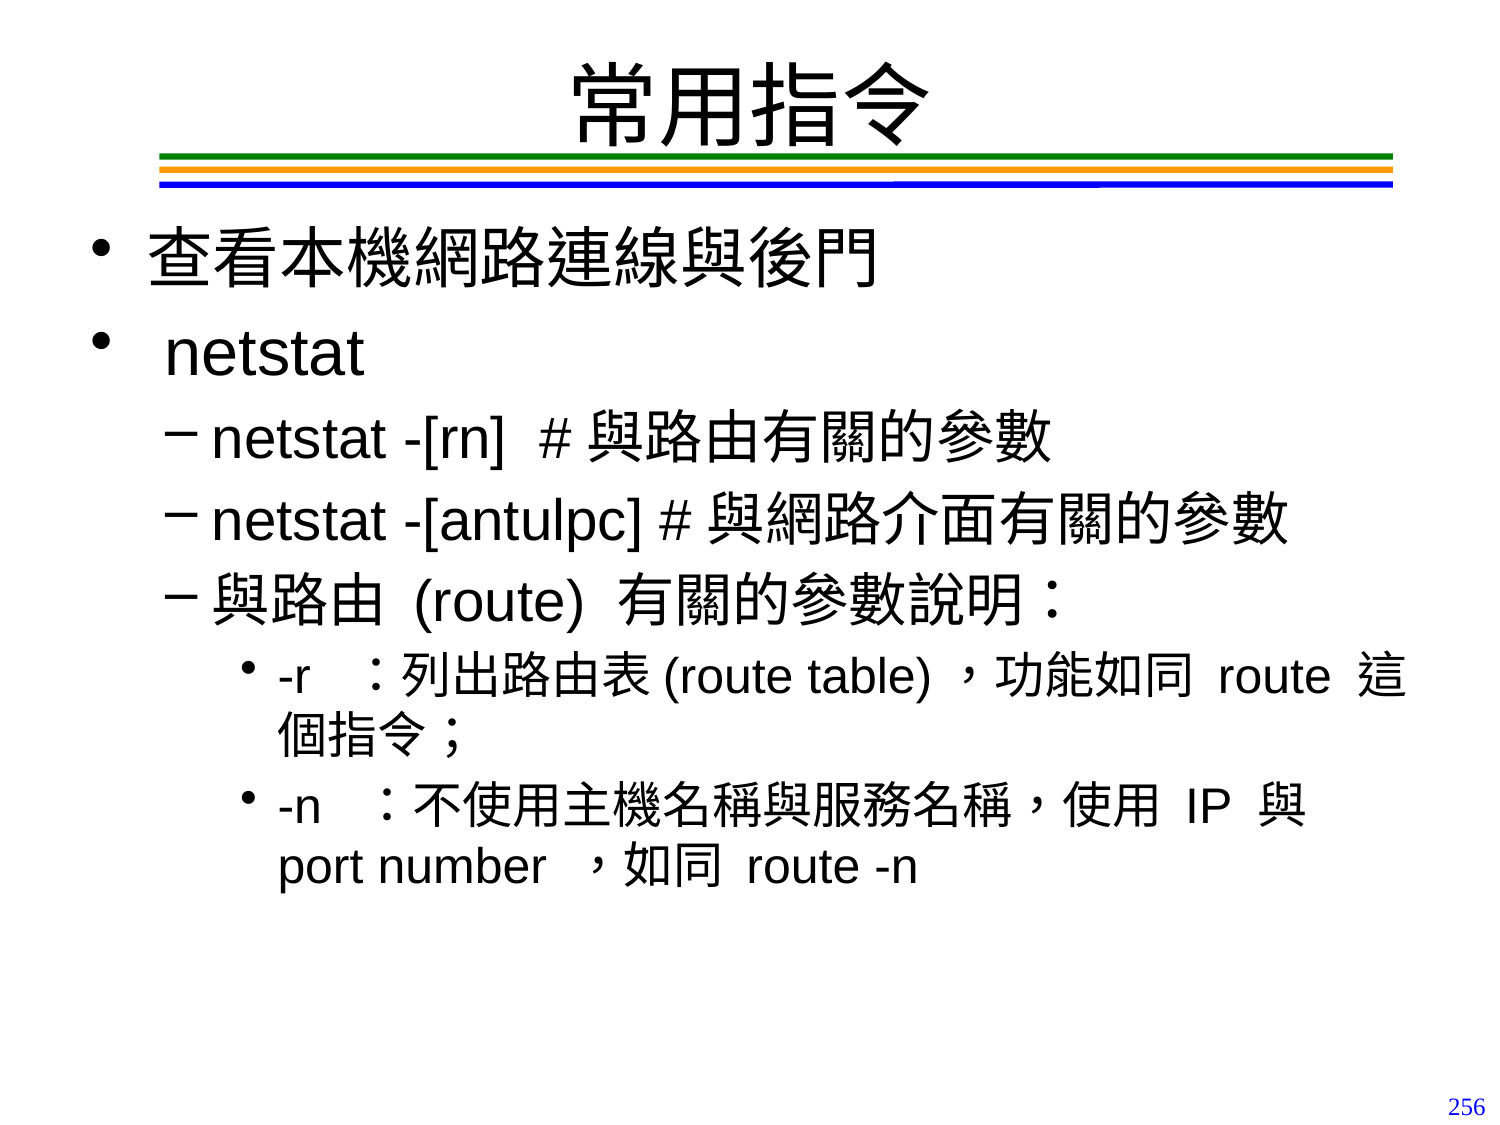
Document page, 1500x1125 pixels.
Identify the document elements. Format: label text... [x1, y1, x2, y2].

title 常用指令 [75, 45, 1425, 161]
list 查看本機網路連線與後門 netstat netstat -[rn] #與路由有關的參數 netstat -[antulpc] #與網路介面有關的參數 與路由 (route) 有關的參數說明： -r ：列出路由表(route table)，功能如同 route 這個指令； -n ：不使用主機名稱與服務名稱，使用 IP 與 port number ，如同 route -n [75, 207, 1425, 1059]
slide_number 256 [1150, 1082, 1500, 1119]
